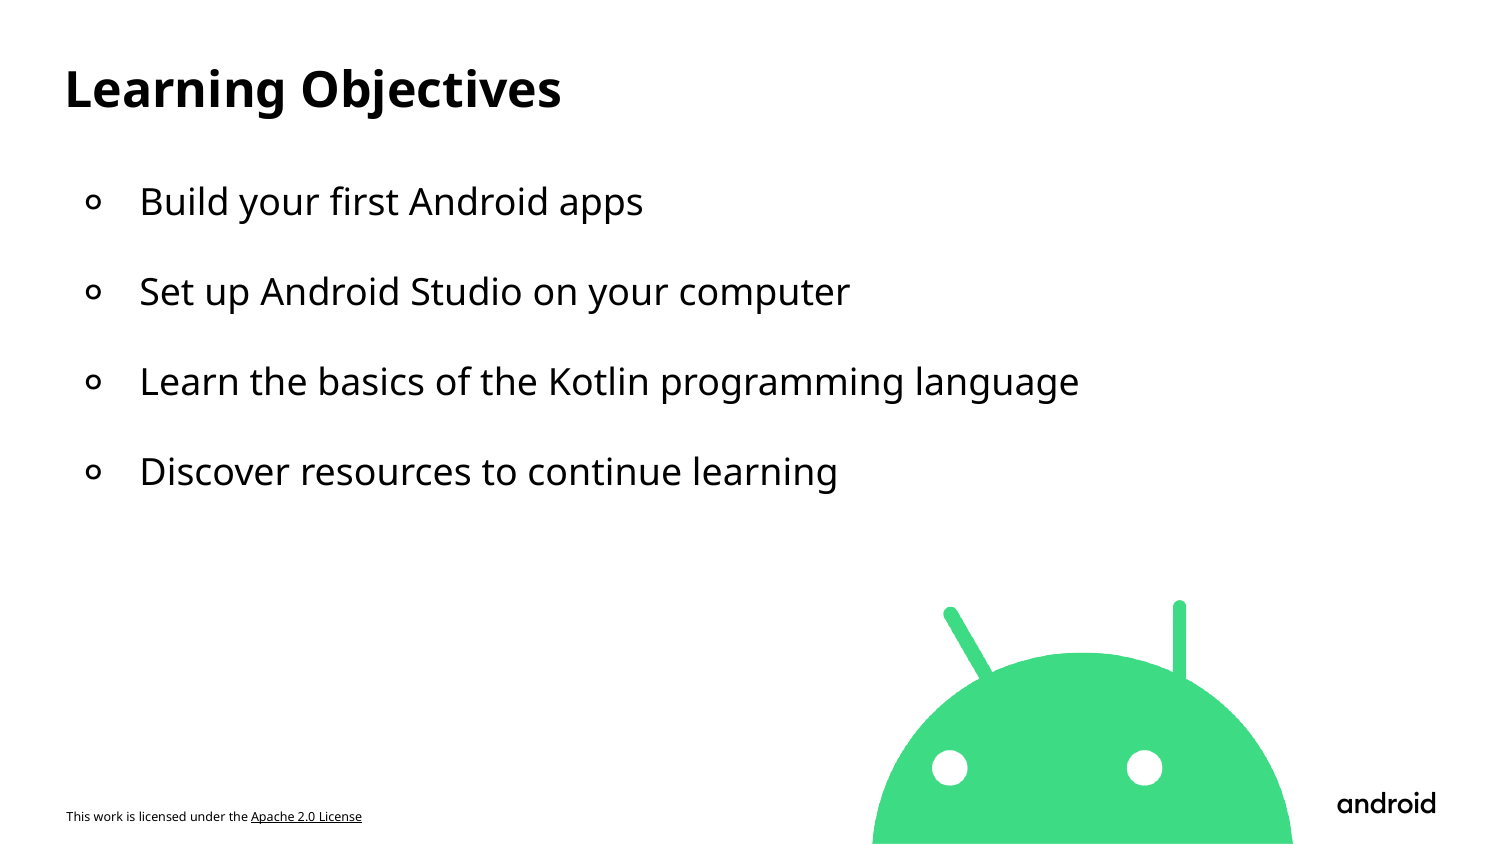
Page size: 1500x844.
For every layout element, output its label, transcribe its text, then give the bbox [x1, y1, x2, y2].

title Learning Objectives [49, 42, 877, 162]
picture [708, 443, 1457, 844]
title Build your first Android apps Set up Android Studio on your computer Learn the basics of the Kotlin programming language Discover resources to continue learning [49, 162, 1157, 296]
